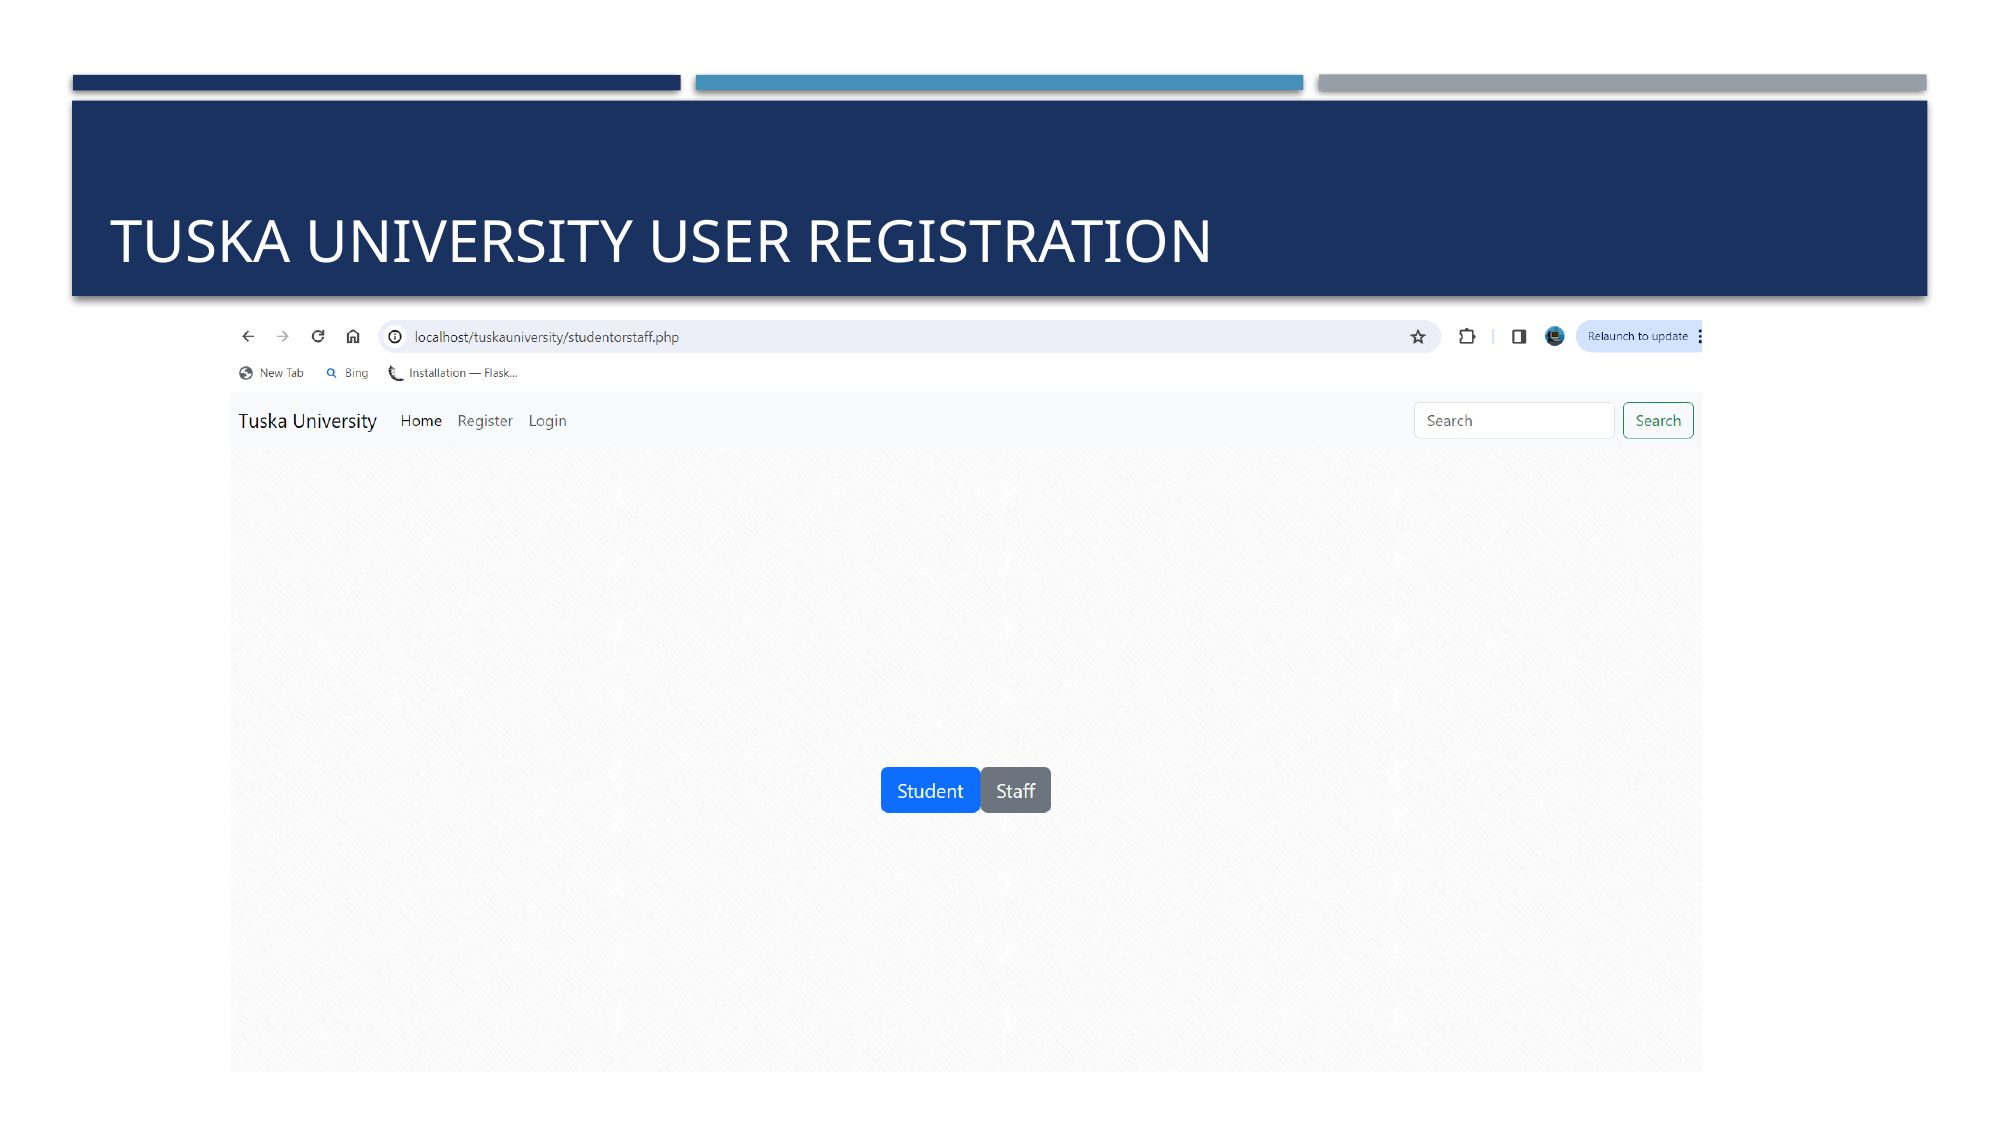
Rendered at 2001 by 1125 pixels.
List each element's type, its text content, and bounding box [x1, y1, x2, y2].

title Tuska University user registration [95, 115, 1905, 282]
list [229, 314, 1702, 1073]
